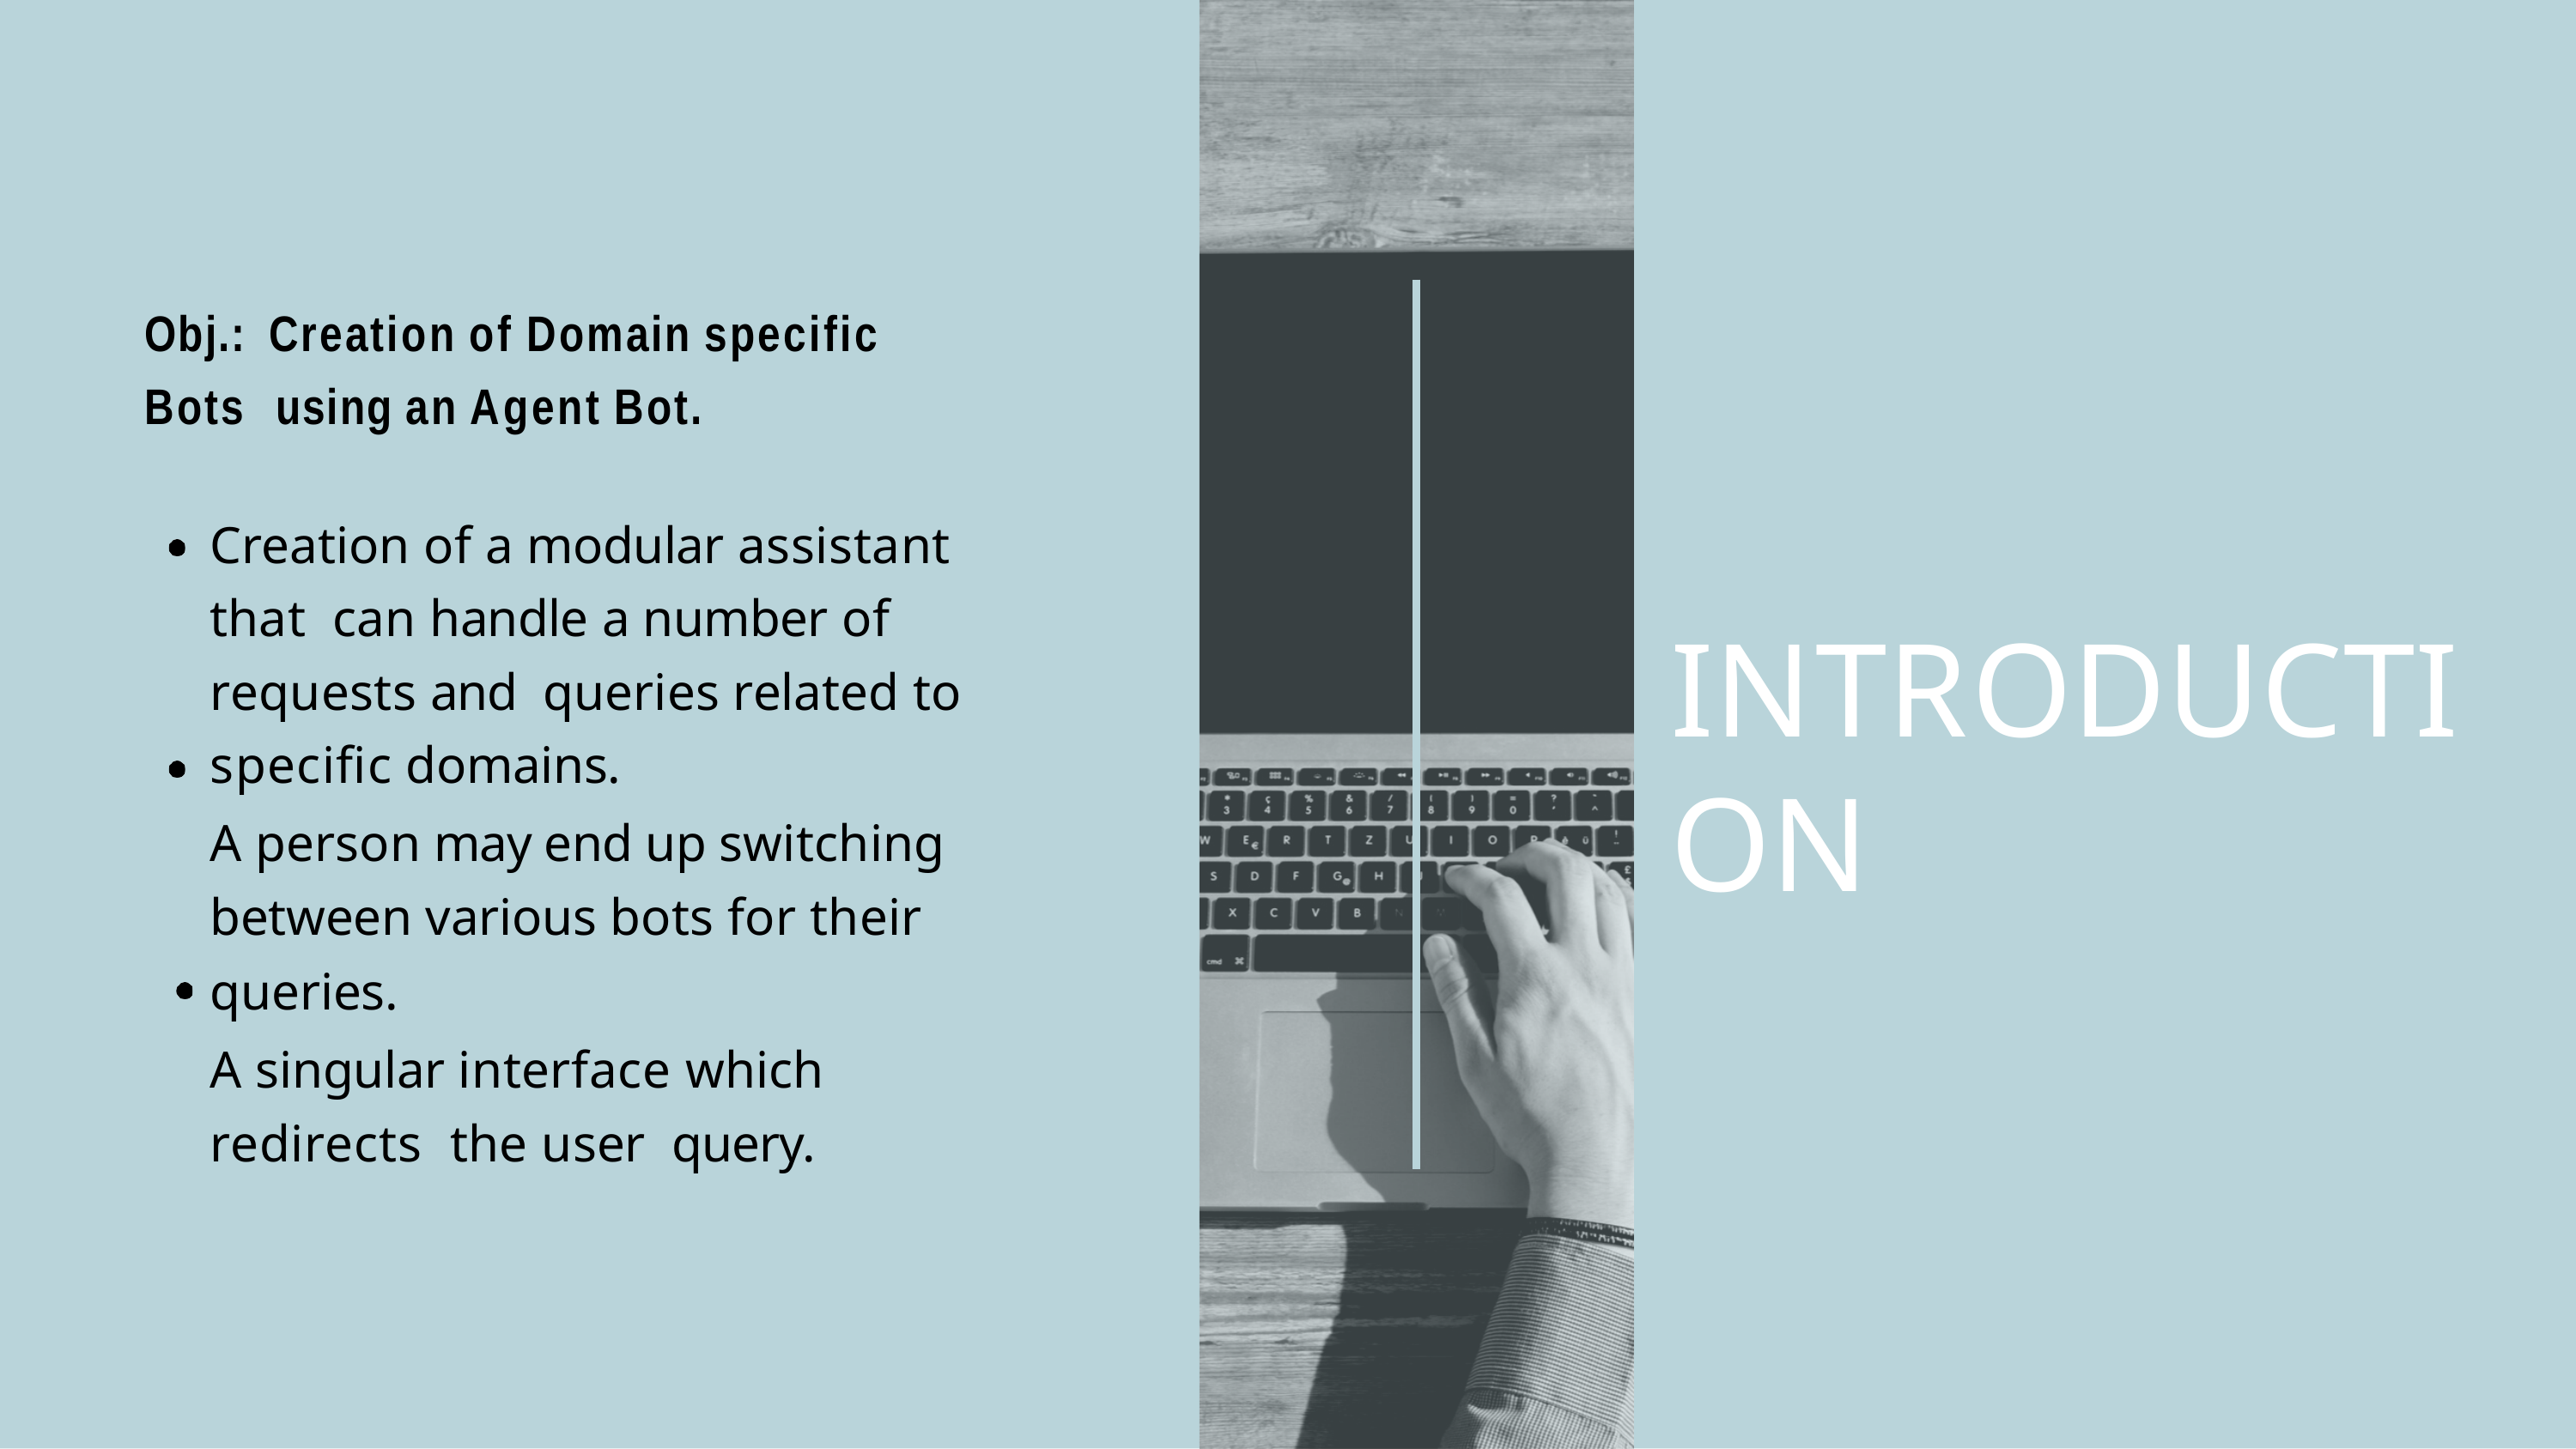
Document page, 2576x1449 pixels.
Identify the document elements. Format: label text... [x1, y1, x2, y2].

text_box [1199, 0, 1634, 1449]
title Obj.: Creation of Domain specific Bots using an Agent Bot. [143, 286, 992, 530]
text_box Creation of a modular assistant that can handle a number of requests and queries related to specific domains. A person may end up switching between various bots for their queries. A singular interface which redirects the user query. [208, 498, 1024, 1173]
text_box INTRODUCTION [1668, 606, 2539, 918]
text_box [168, 761, 185, 778]
text_box [176, 982, 193, 999]
text_box [168, 539, 185, 556]
